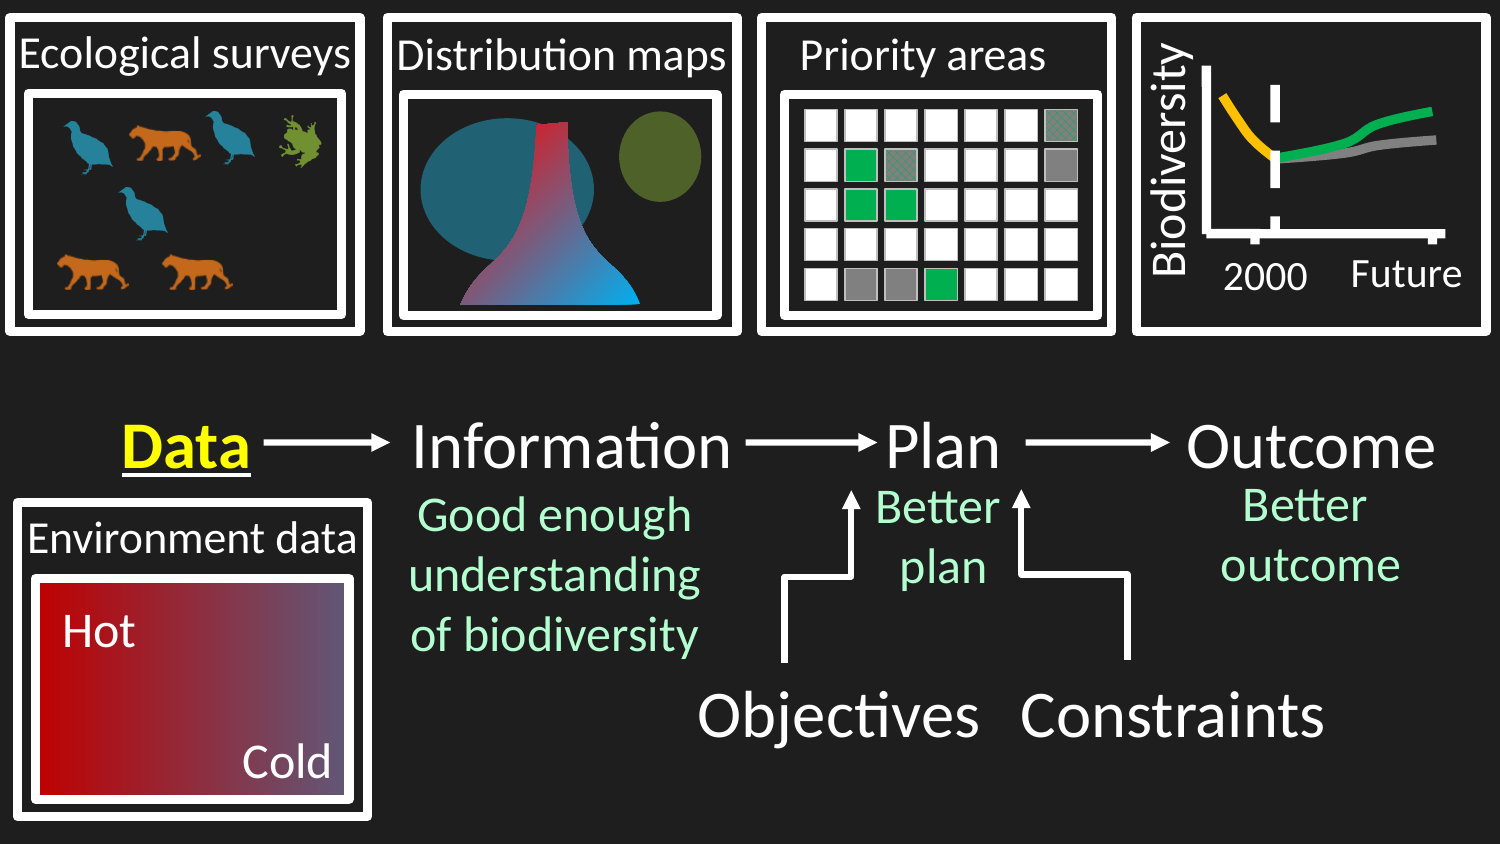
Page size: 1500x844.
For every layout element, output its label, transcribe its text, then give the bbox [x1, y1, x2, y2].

text_box [617, 109, 704, 205]
text_box [803, 187, 839, 223]
text_box [1043, 266, 1079, 303]
text_box Better outcome [1206, 463, 1417, 599]
text_box [385, 88, 739, 333]
text_box [923, 187, 959, 223]
text_box [1025, 436, 1170, 449]
text_box [1003, 187, 1039, 223]
picture [59, 121, 114, 175]
text_box [843, 147, 879, 183]
text_box [843, 266, 879, 303]
text_box [402, 92, 719, 317]
text_box [1043, 147, 1079, 183]
text_box Information [397, 394, 748, 490]
text_box Better plan [860, 466, 1027, 602]
text_box [1275, 109, 1433, 161]
text_box Hot [47, 590, 169, 666]
text_box Ecological surveys [4, 15, 366, 85]
text_box Distribution maps [381, 17, 742, 88]
text_box [963, 227, 999, 263]
text_box Cold [227, 720, 332, 796]
text_box [843, 187, 879, 223]
text_box [1043, 107, 1079, 144]
text_box [570, 137, 597, 225]
text_box [963, 266, 999, 303]
text_box [784, 490, 858, 664]
text_box [843, 227, 879, 263]
text_box [923, 107, 959, 144]
text_box [1003, 107, 1039, 144]
text_box [15, 501, 369, 818]
text_box [267, 436, 391, 449]
text_box [782, 92, 1100, 317]
text_box Environment data [12, 500, 373, 570]
text_box [843, 107, 879, 144]
text_box Good enough understanding of biodiversity [393, 473, 716, 729]
text_box [458, 120, 643, 307]
text_box [1134, 16, 1488, 333]
text_box [883, 107, 919, 144]
text_box [923, 227, 959, 263]
text_box [8, 16, 362, 333]
text_box Priority areas [784, 17, 1062, 88]
text_box [1003, 266, 1039, 303]
text_box Biodiversity [1127, 24, 1134, 294]
text_box [1003, 227, 1039, 263]
text_box [418, 116, 543, 262]
text_box Plan [870, 394, 1017, 466]
text_box [883, 147, 919, 183]
text_box [1276, 137, 1437, 162]
text_box [803, 147, 839, 183]
text_box Outcome [1171, 394, 1451, 490]
text_box [963, 187, 999, 223]
text_box [1043, 187, 1079, 223]
text_box [803, 227, 839, 263]
text_box [883, 187, 919, 223]
text_box [1043, 227, 1079, 263]
text_box [923, 147, 959, 183]
text_box [963, 147, 999, 183]
text_box [803, 107, 839, 144]
text_box Data [106, 394, 267, 490]
text_box [1003, 147, 1039, 183]
text_box [883, 266, 919, 303]
picture [273, 115, 326, 168]
picture [57, 186, 234, 291]
text_box Constraints [1006, 663, 1341, 758]
text_box [923, 266, 959, 303]
text_box Objectives [682, 663, 996, 758]
text_box [748, 436, 870, 449]
text_box [803, 266, 839, 303]
text_box [963, 107, 999, 144]
picture [129, 89, 256, 165]
text_box [883, 227, 919, 263]
text_box [760, 16, 1114, 333]
